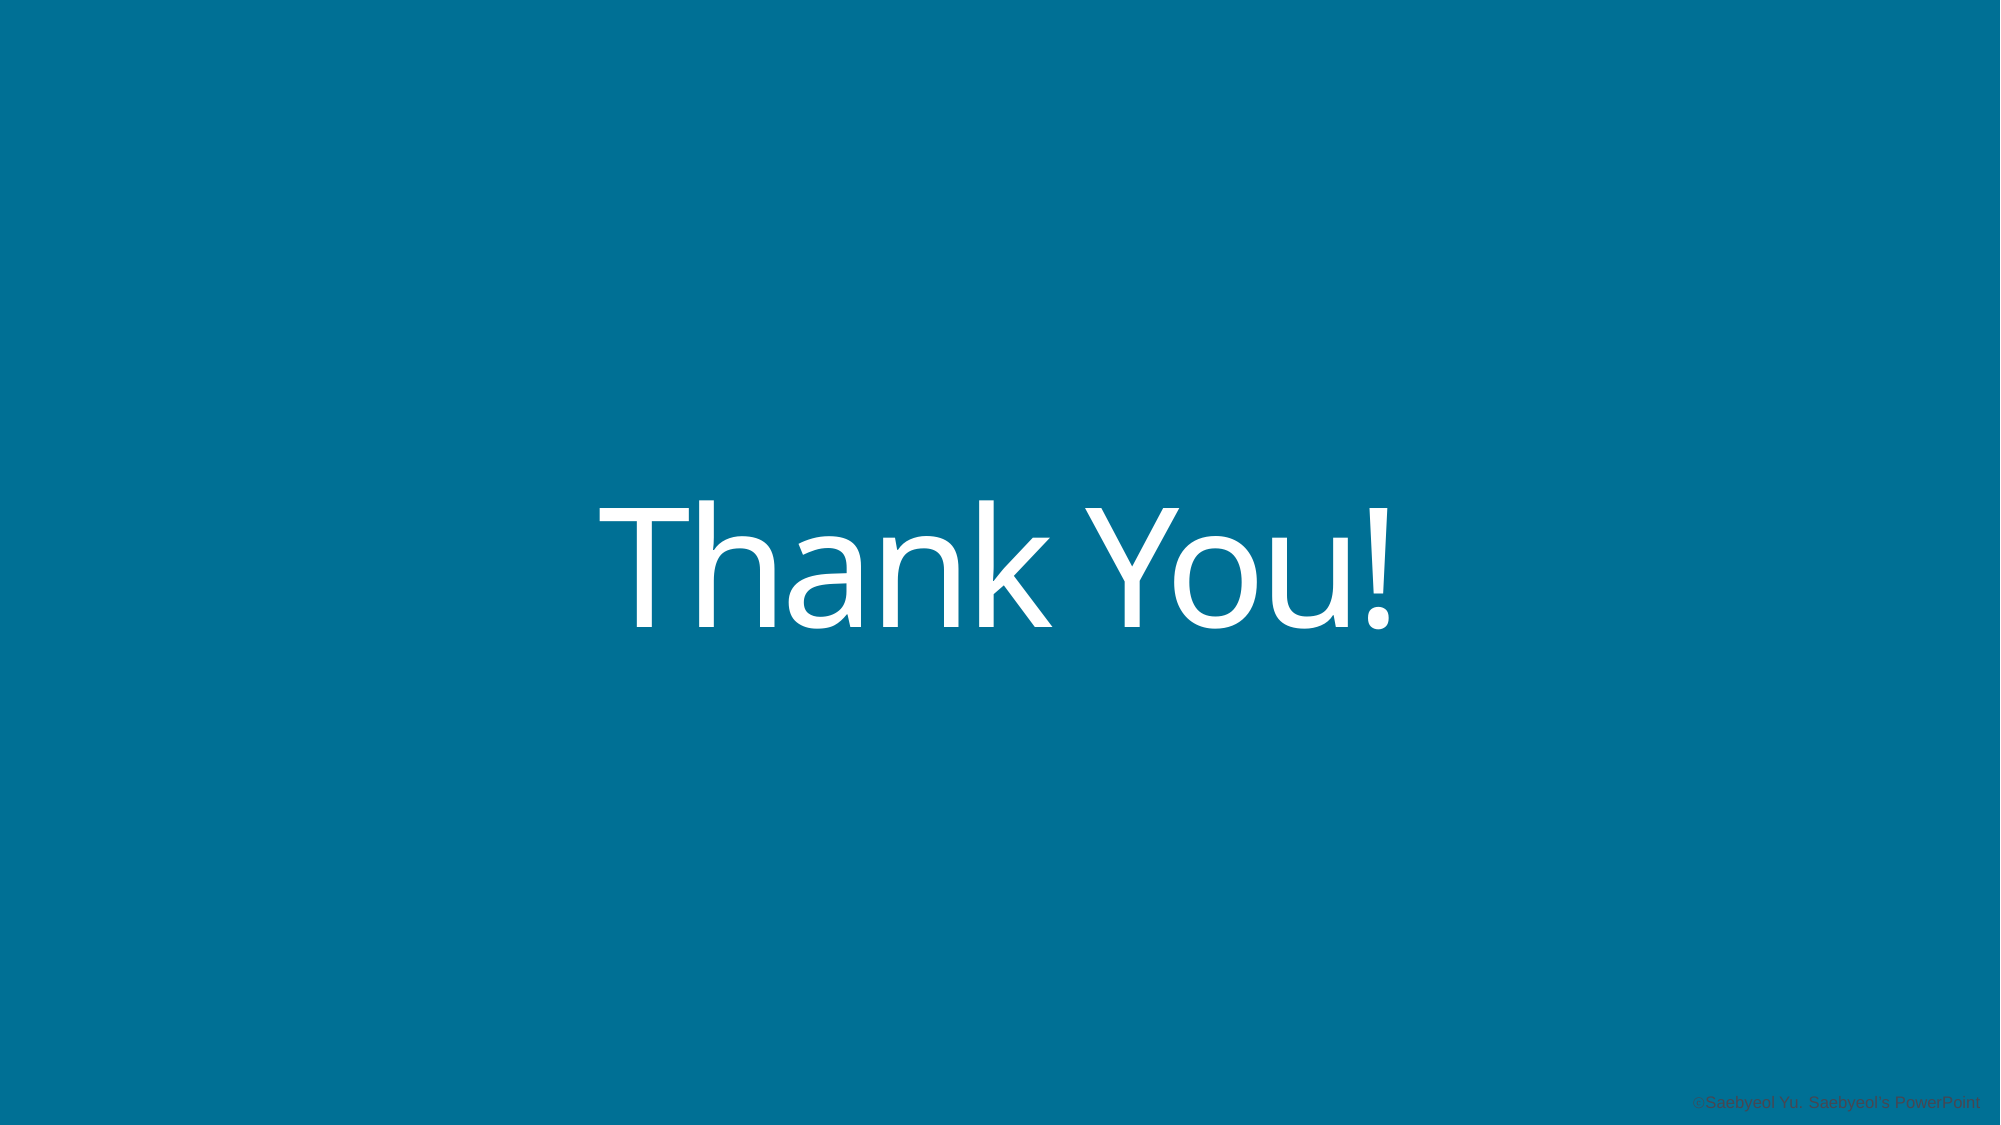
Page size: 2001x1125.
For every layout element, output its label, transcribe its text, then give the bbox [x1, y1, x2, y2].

text_box Thank You! [583, 453, 1417, 669]
